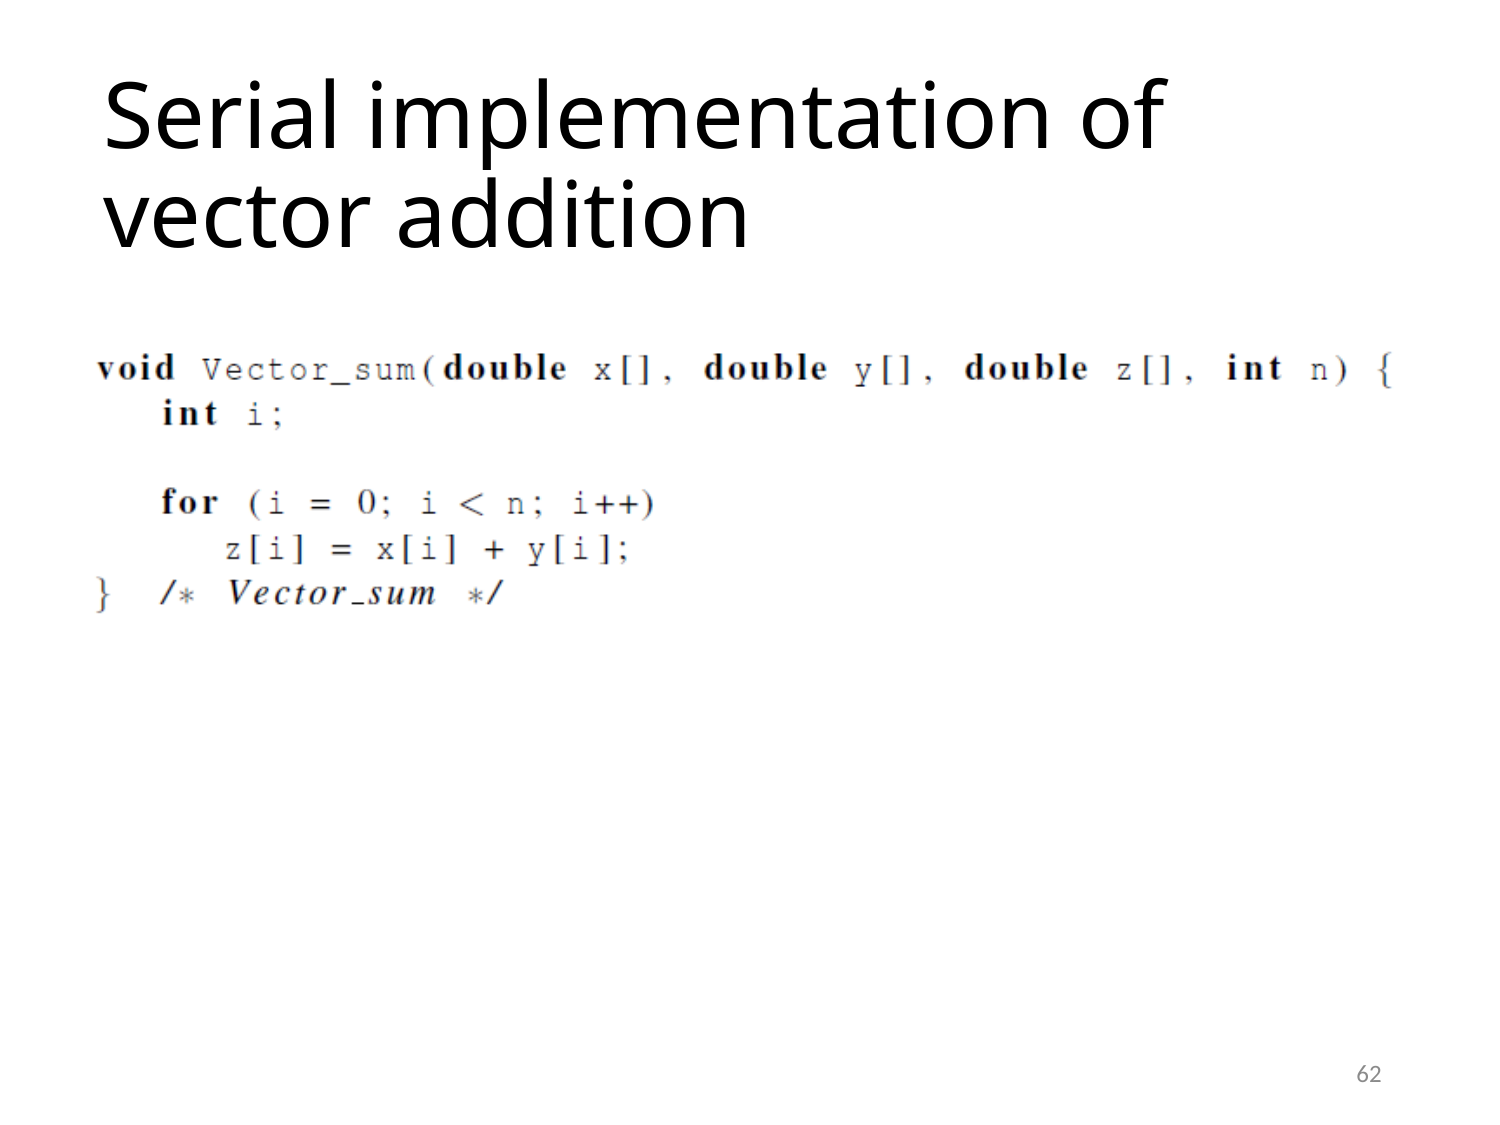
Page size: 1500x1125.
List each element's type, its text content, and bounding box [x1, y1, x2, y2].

slide_number 62 [1059, 1042, 1397, 1103]
title Serial implementation of vector addition [88, 60, 1448, 278]
picture [88, 326, 1428, 622]
